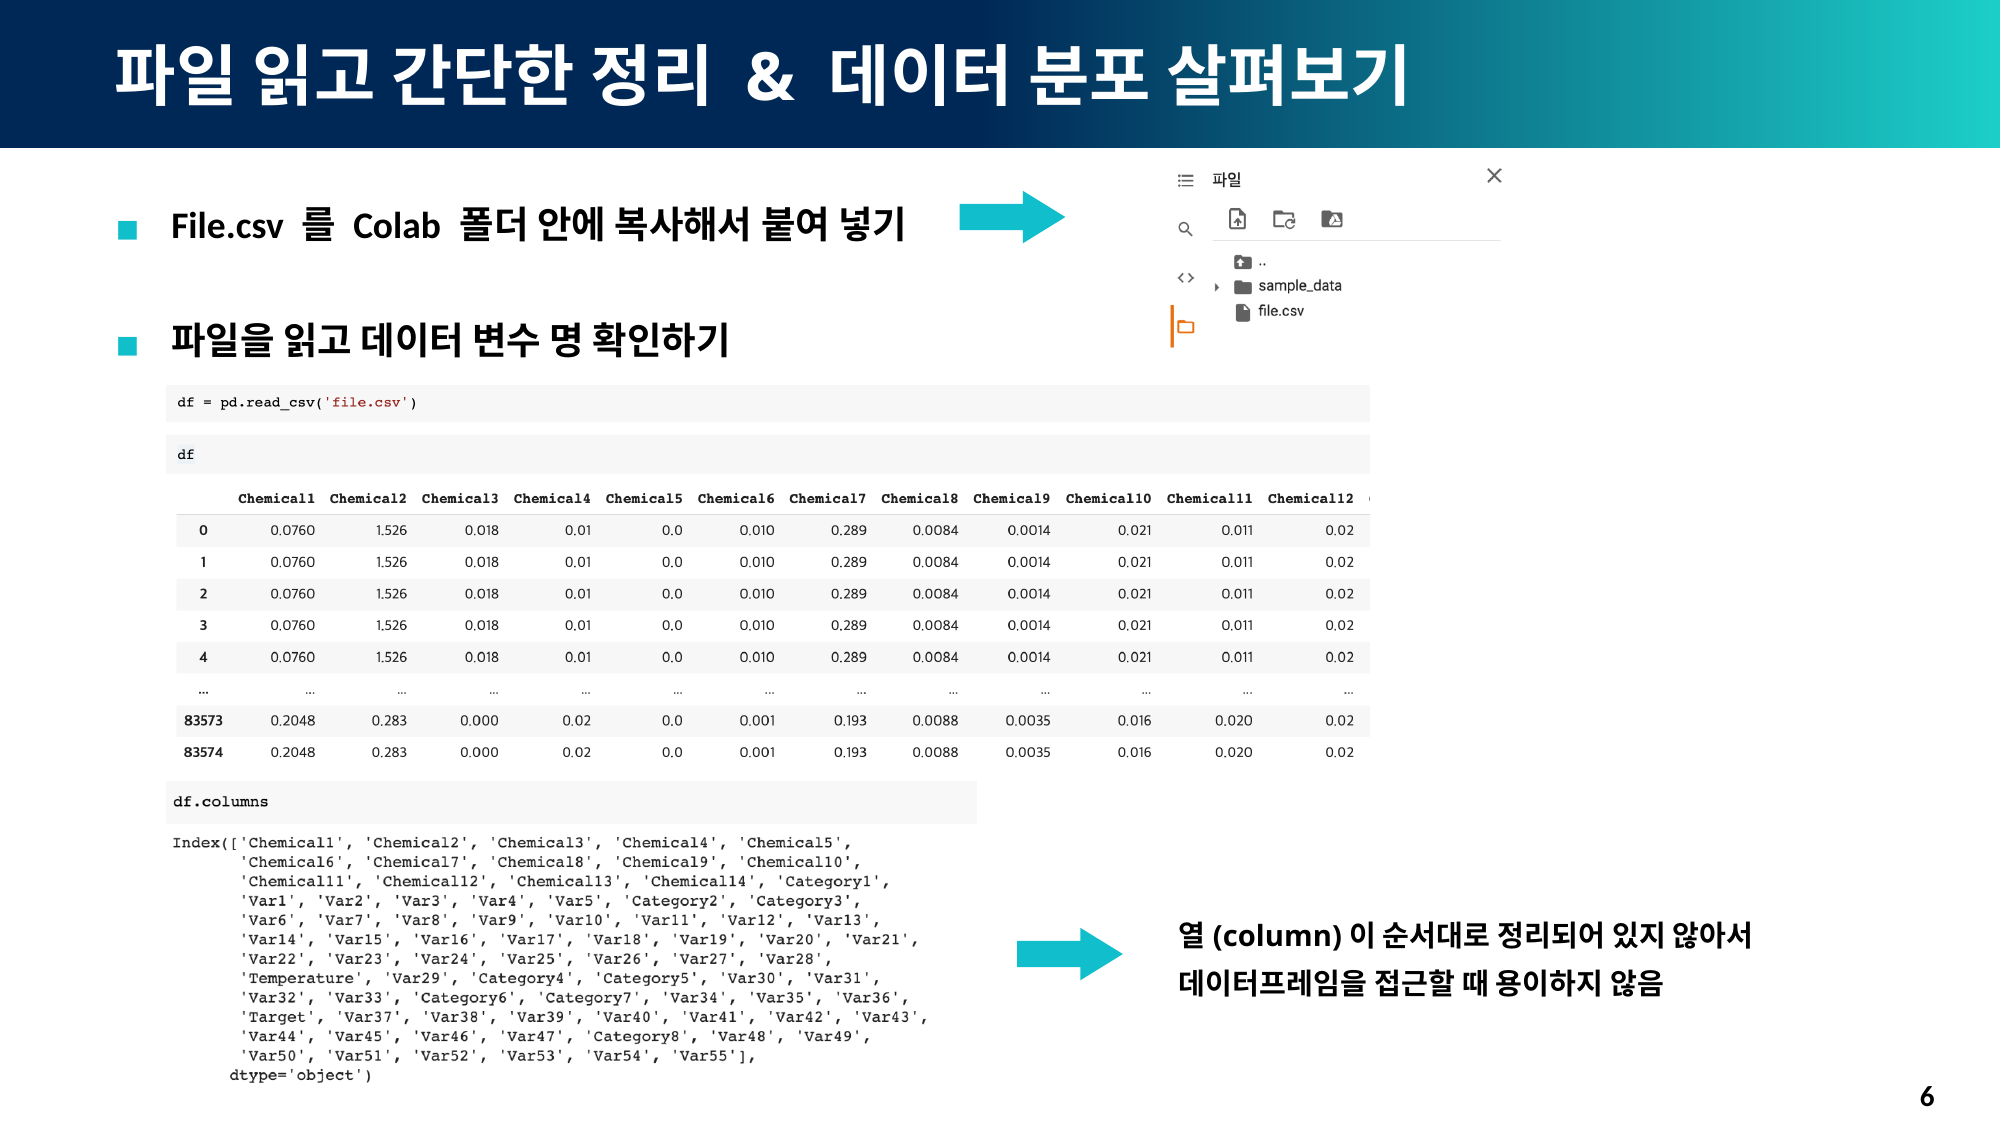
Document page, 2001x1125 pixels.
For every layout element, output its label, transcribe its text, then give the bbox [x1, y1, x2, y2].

picture [166, 780, 977, 1101]
slide_number 6 [1514, 1065, 1950, 1125]
picture [166, 385, 1371, 765]
text_box [1017, 927, 1123, 981]
text_box [959, 190, 1066, 244]
text_box 열(column)이 순서대로 정리되어 있지 않아서 데이터프레임을 접근할 때 용이하지 않음 [1163, 902, 1826, 1008]
picture [1163, 153, 1515, 362]
title 파일 읽고 간단한 정리 & 데이터 분포 살펴보기 [99, 0, 1900, 148]
list File.csv 를 Colab 폴더 안에 복사해서 붙여 넣기 파일을 읽고 데이터 변수 명 확인하기 [99, 184, 1900, 1024]
